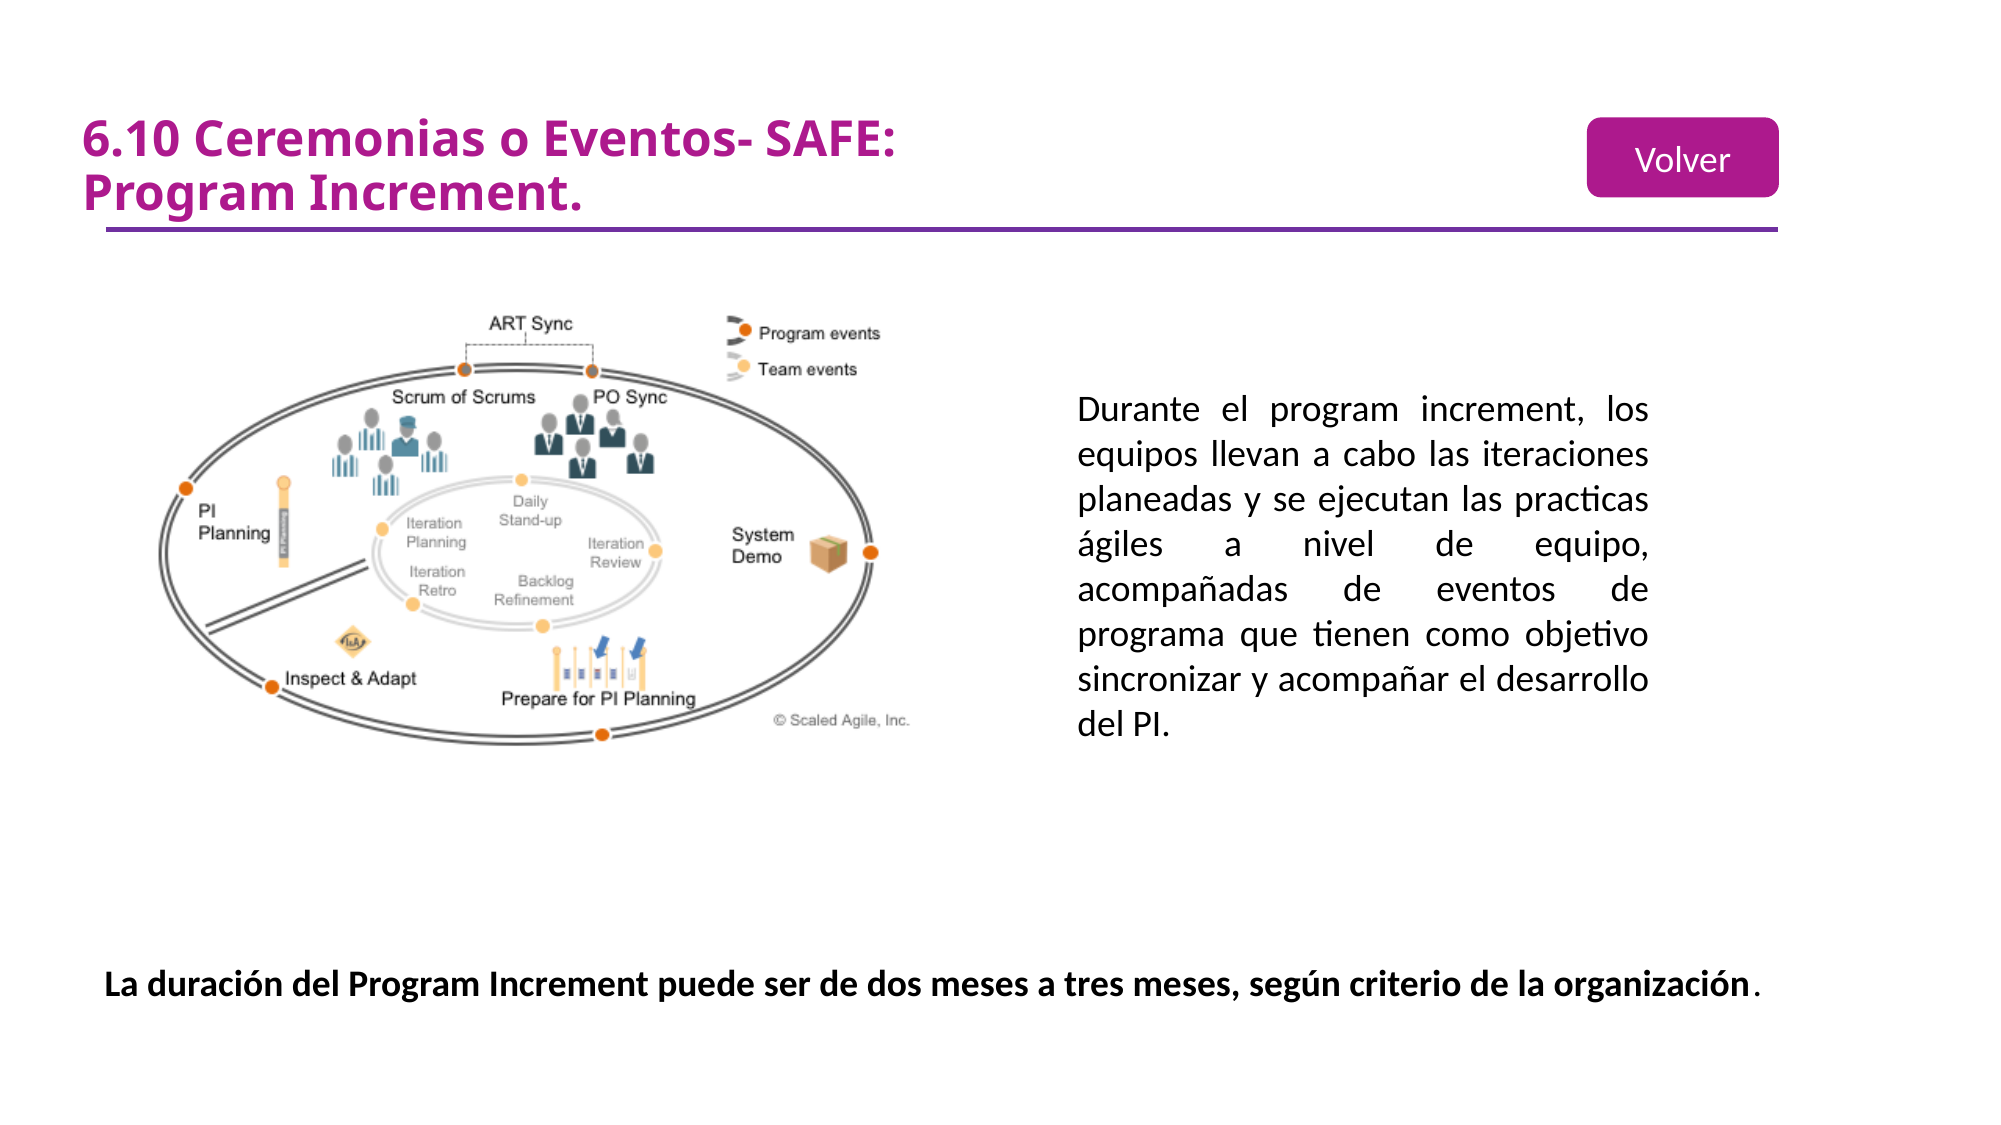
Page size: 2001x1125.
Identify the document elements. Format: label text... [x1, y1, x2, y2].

text_box La duración del Program Increment puede ser de dos meses a tres meses, según criterio de la organización. [89, 951, 1777, 1012]
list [137, 277, 957, 758]
text_box 6.10 Ceremonias o Eventos- SAFE: Program Increment. [67, 105, 1817, 230]
text_box Volver [1586, 117, 1779, 198]
text_box Durante el program increment, los equipos llevan a cabo las iteraciones planeadas y se ejecutan las practicas ágiles a nivel de equipo, acompañadas de eventos de programa que tienen como objetivo sincronizar y acompañar el desarrollo del PI. [1062, 376, 1665, 752]
